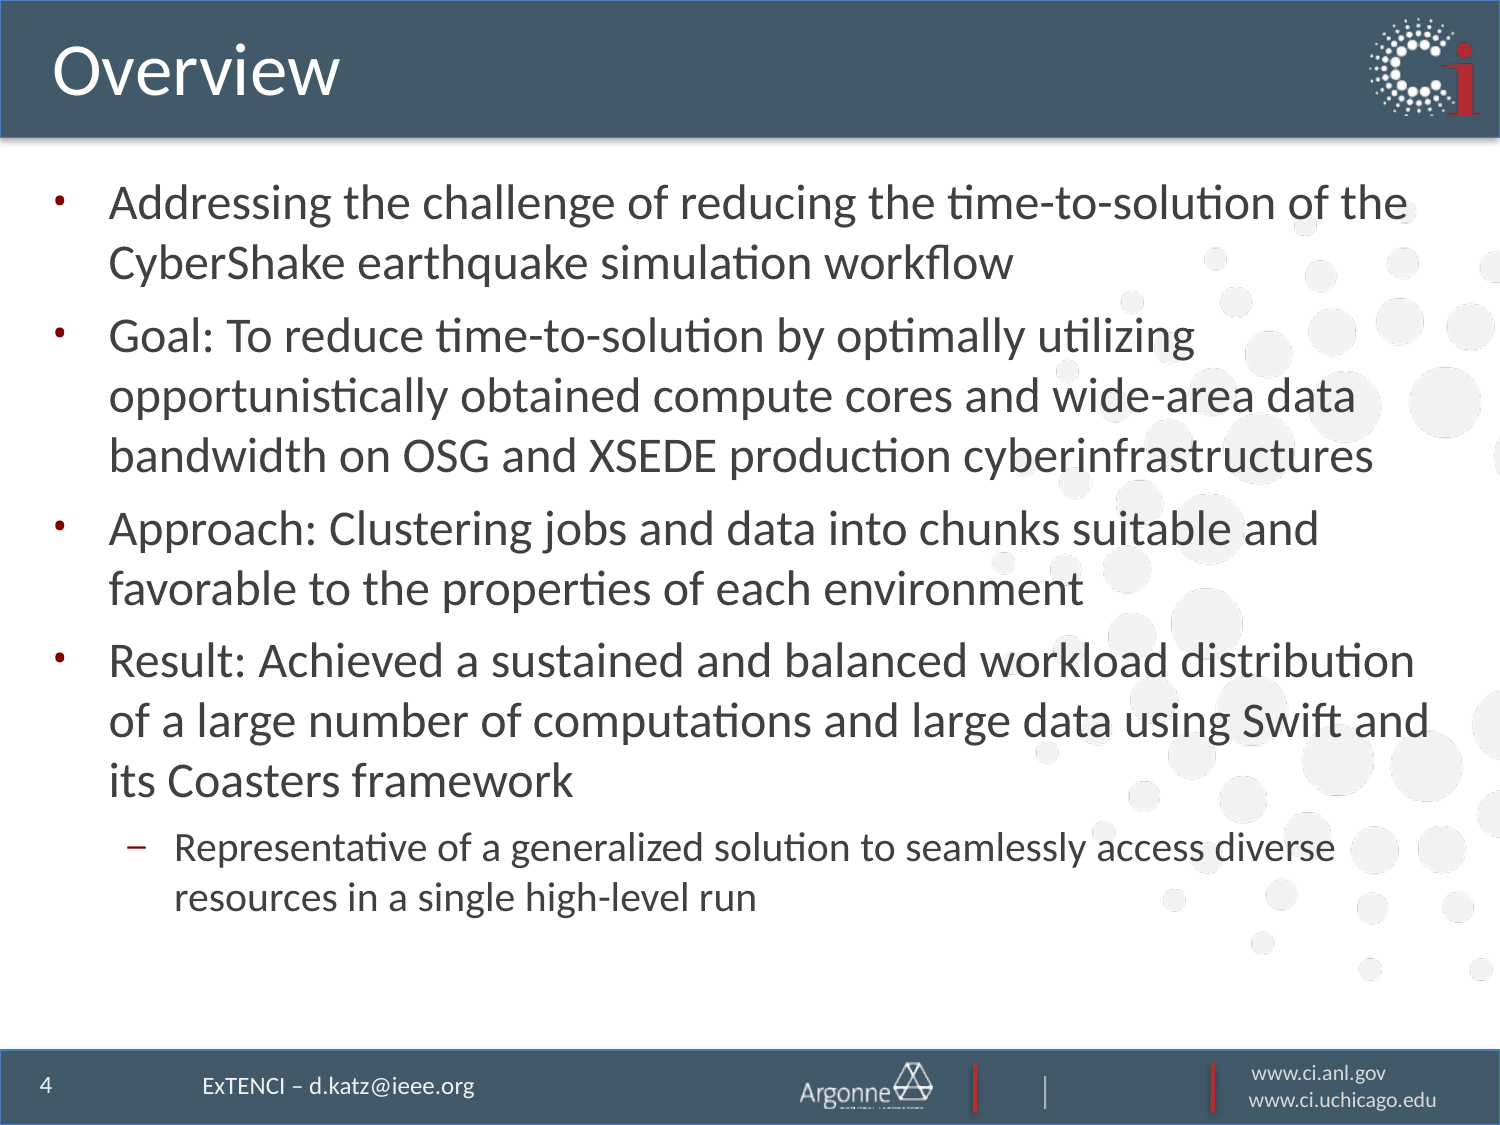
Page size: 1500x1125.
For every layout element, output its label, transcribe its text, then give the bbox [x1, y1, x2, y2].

title Overview [37, 0, 1313, 138]
list Addressing the challenge of reducing the time-to-solution of the CyberShake earthquake simulation workflow Goal: To reduce time-to-solution by optimally utilizing opportunistically obtained compute cores and wide-area data bandwidth on OSG and XSEDE production cyberinfrastructures Approach: Clustering jobs and data into chunks suitable and favorable to the properties of each environment Result: Achieved a sustained and balanced workload distribution of a large number of computations and large data using Swift and its Coasters framework Representative of a generalized solution to seamlessly access diverse resources in a single high-level run [37, 162, 1466, 1050]
